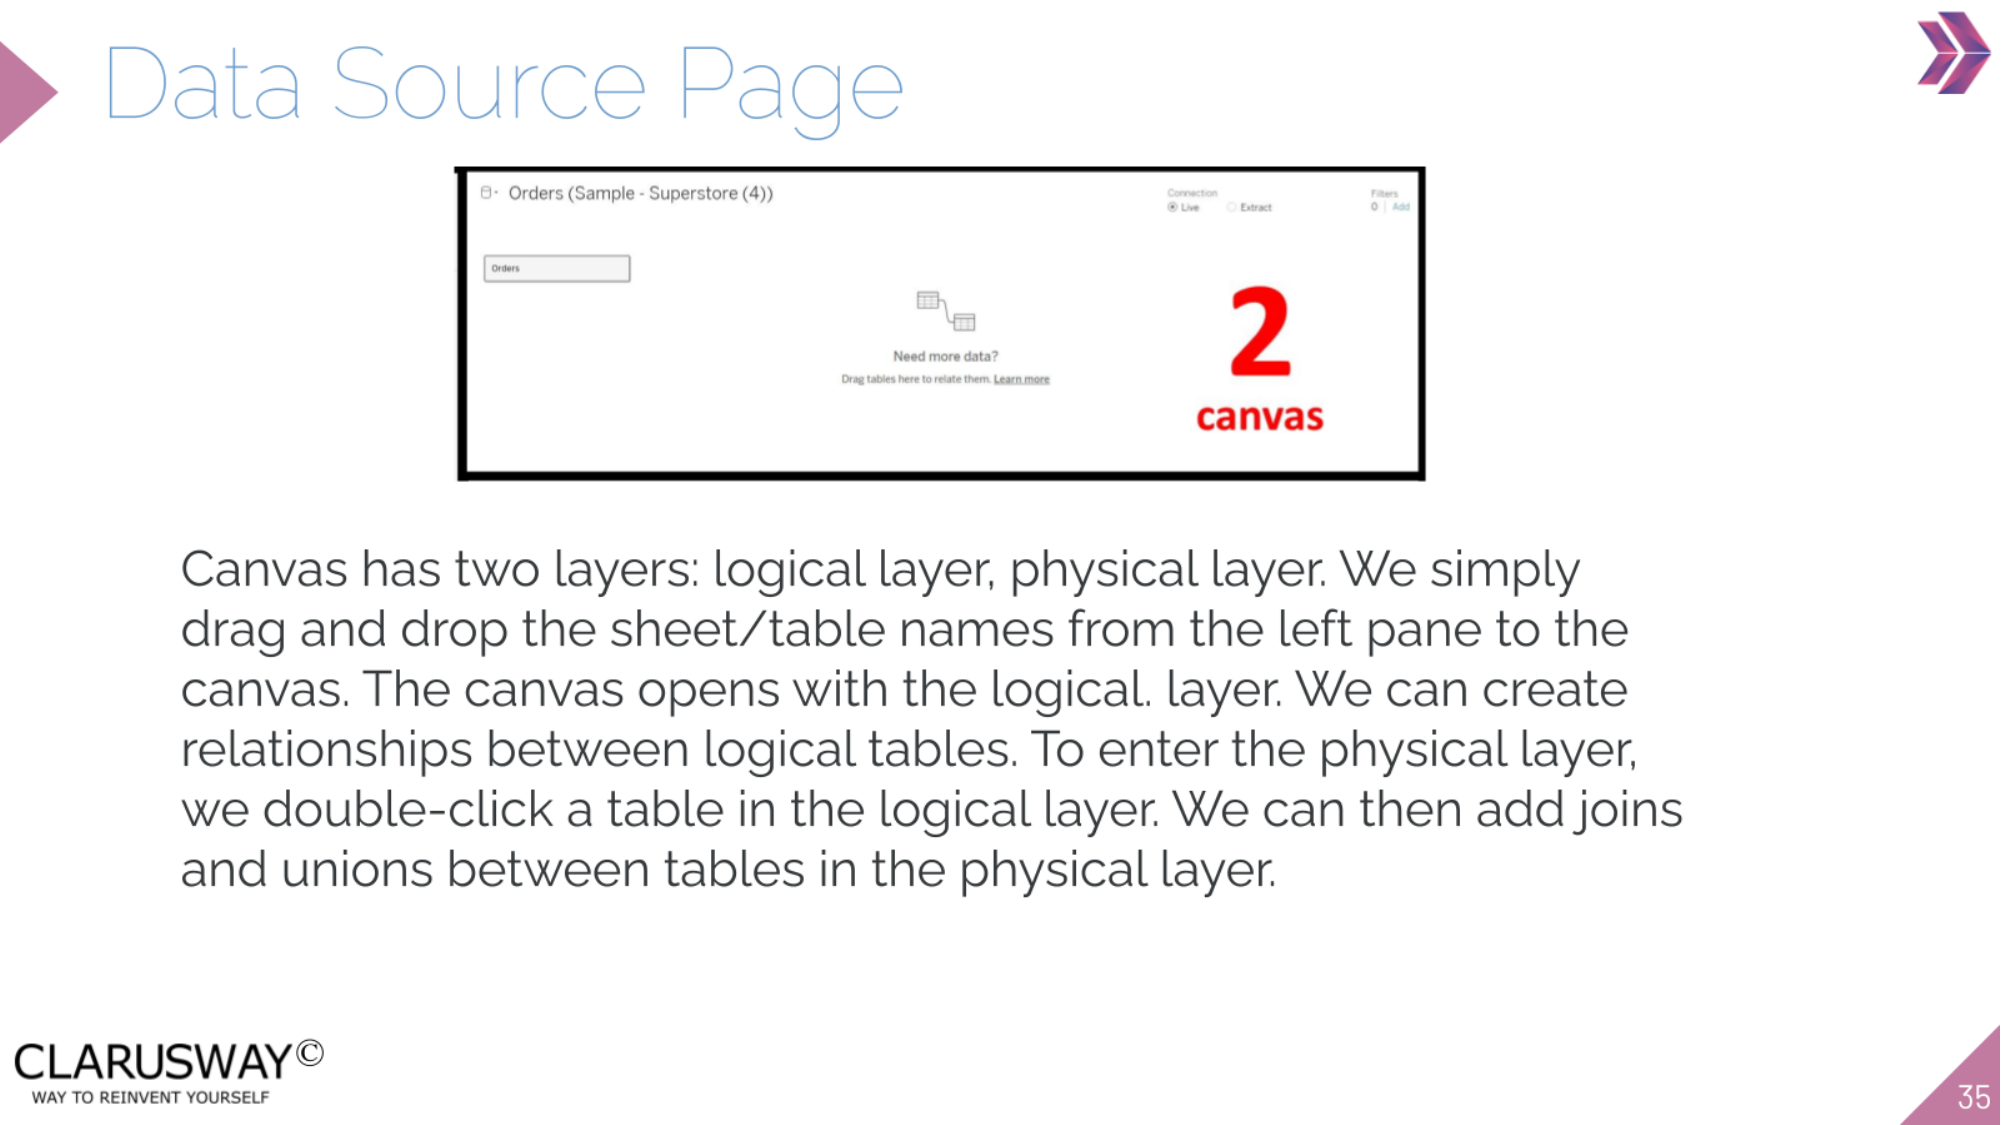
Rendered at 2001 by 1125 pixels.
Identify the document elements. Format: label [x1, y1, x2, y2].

list [0, 0, 2000, 1125]
